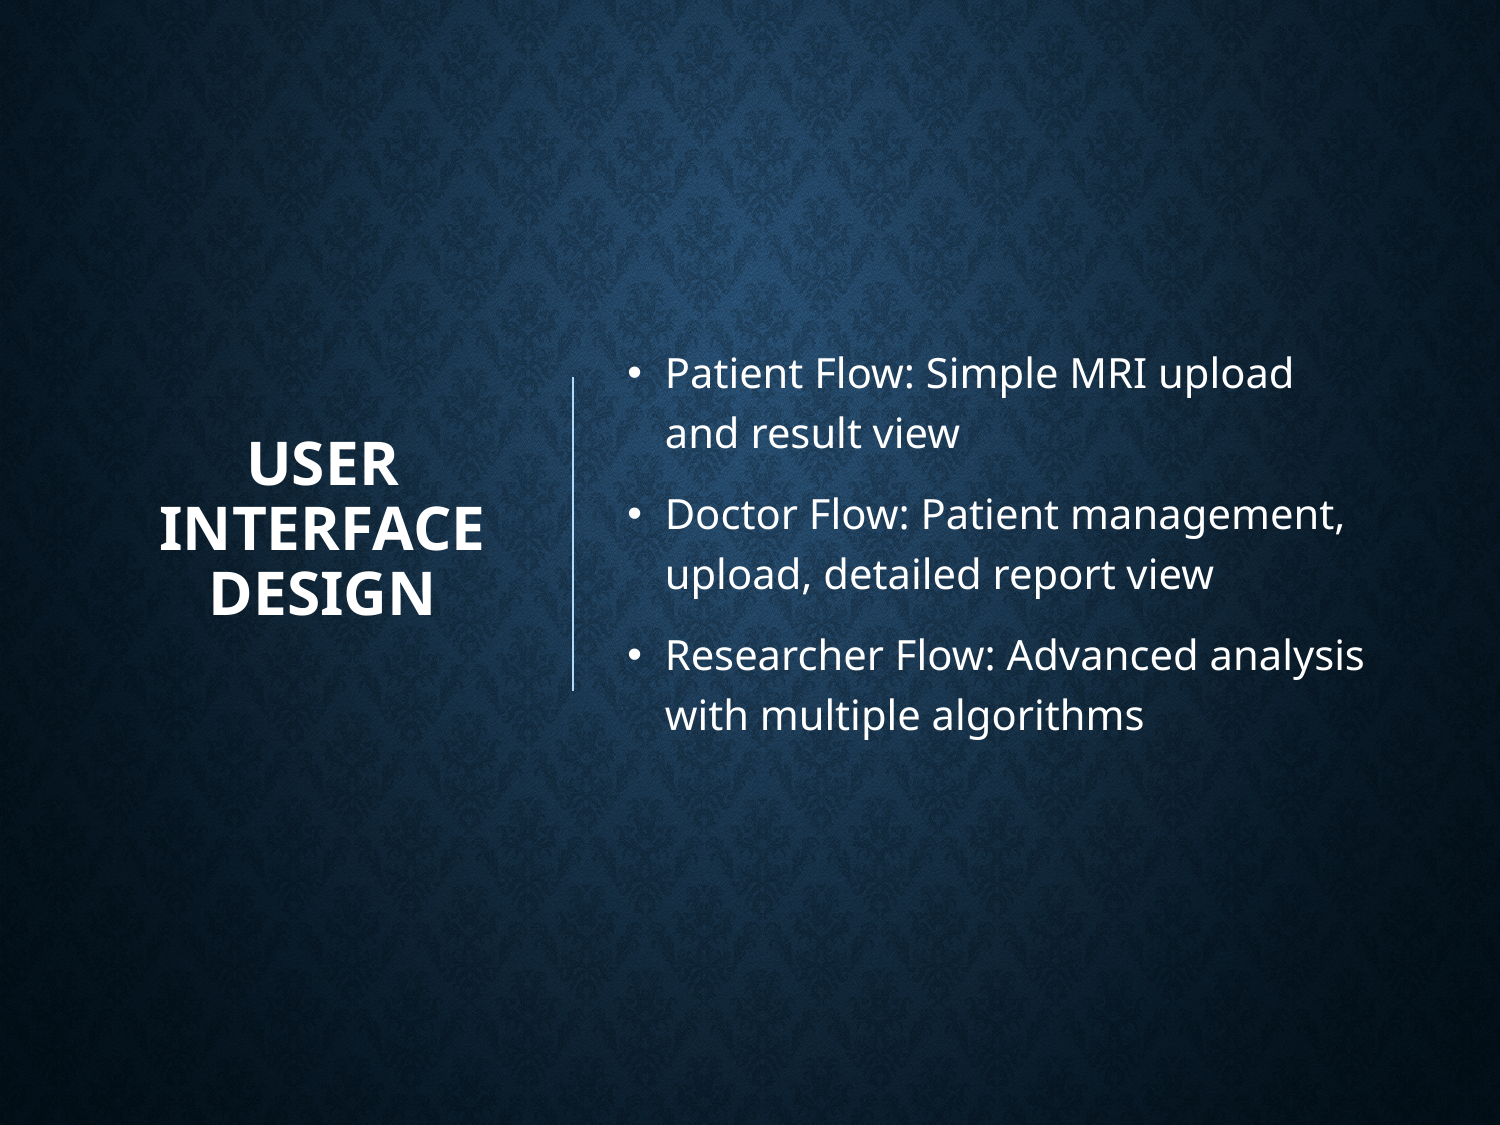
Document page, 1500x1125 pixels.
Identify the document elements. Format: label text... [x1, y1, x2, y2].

list Patient Flow: Simple MRI upload and result view Doctor Flow: Patient management, upload, detailed report view Researcher Flow: Advanced analysis with multiple algorithms [612, 159, 1387, 917]
text_box [0, 0, 1500, 1125]
title User Interface Design [112, 152, 533, 910]
